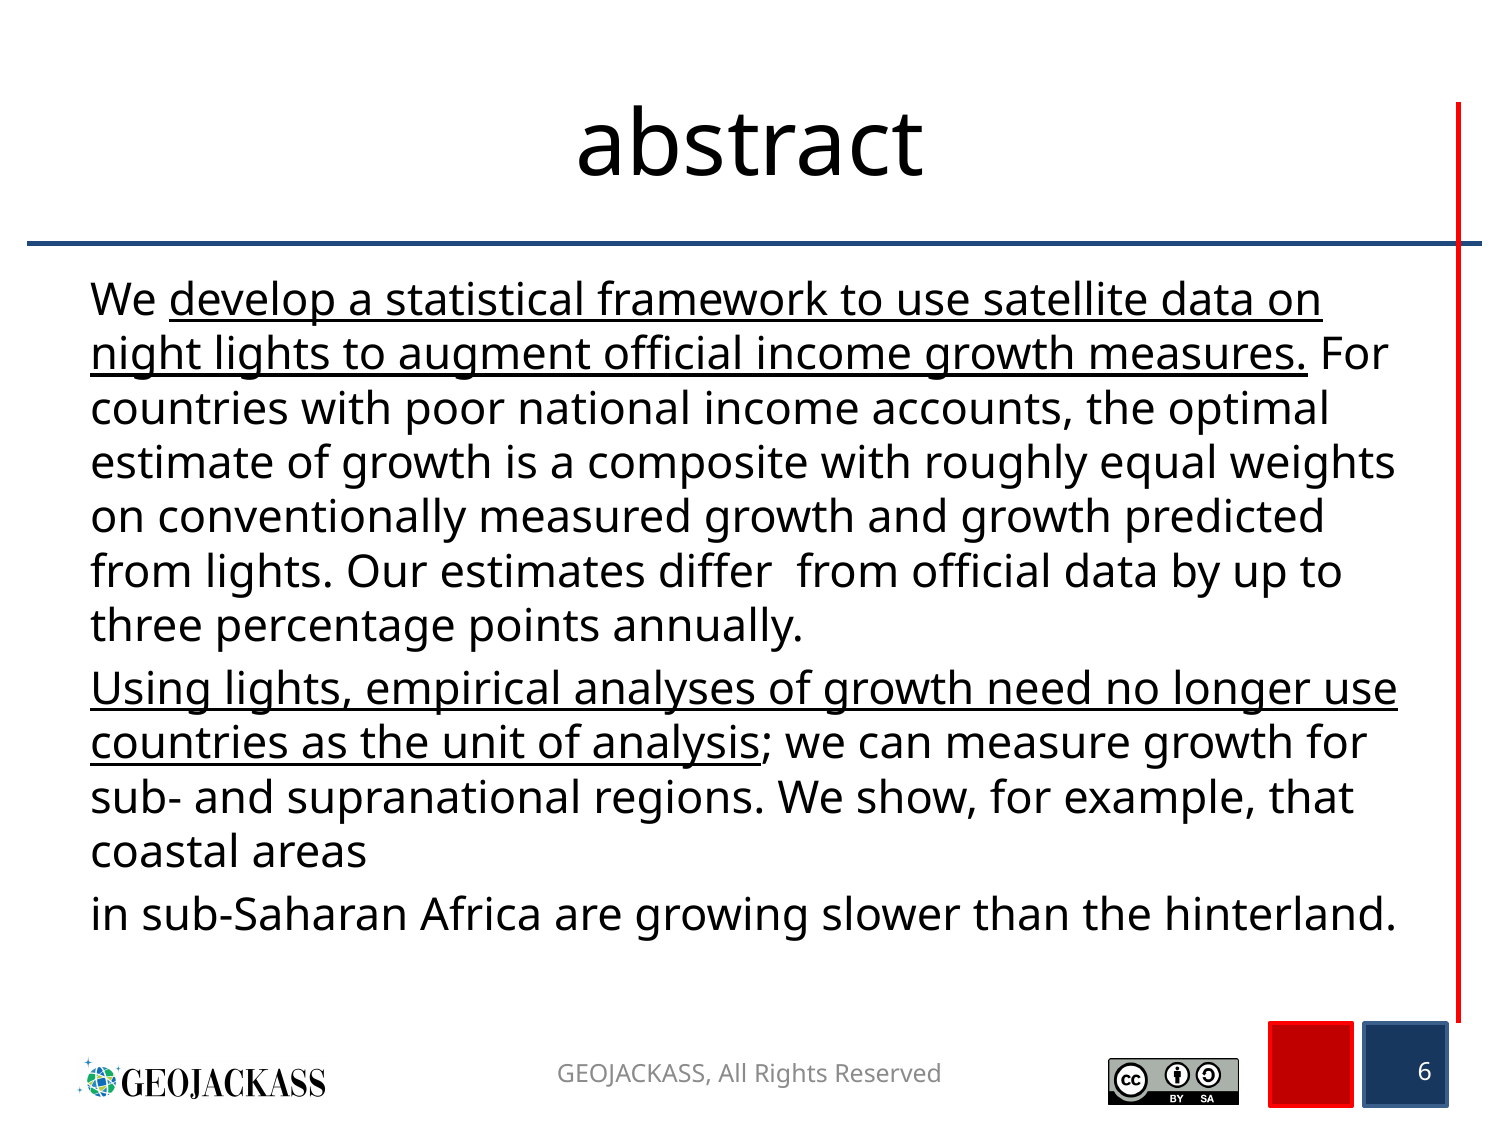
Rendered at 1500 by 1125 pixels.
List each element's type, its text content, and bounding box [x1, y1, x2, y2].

picture [76, 1056, 327, 1101]
list We develop a statistical framework to use satellite data on night lights to augment official income growth measures. For countries with poor national income accounts, the optimal estimate of growth is a composite with roughly equal weights on conventionally measured growth and growth predicted from lights. Our estimates differ from official data by up to three percentage points annually. Using lights, empirical analyses of growth need no longer use countries as the unit of analysis; we can measure growth for sub- and supranational regions. We show, for example, that coastal areas in sub-Saharan Africa are growing slower than the hinterland. [75, 262, 1425, 1005]
footer GEOJACKASS, All Rights Reserved [512, 1042, 988, 1103]
picture [1108, 1058, 1239, 1105]
title abstract [75, 45, 1425, 233]
